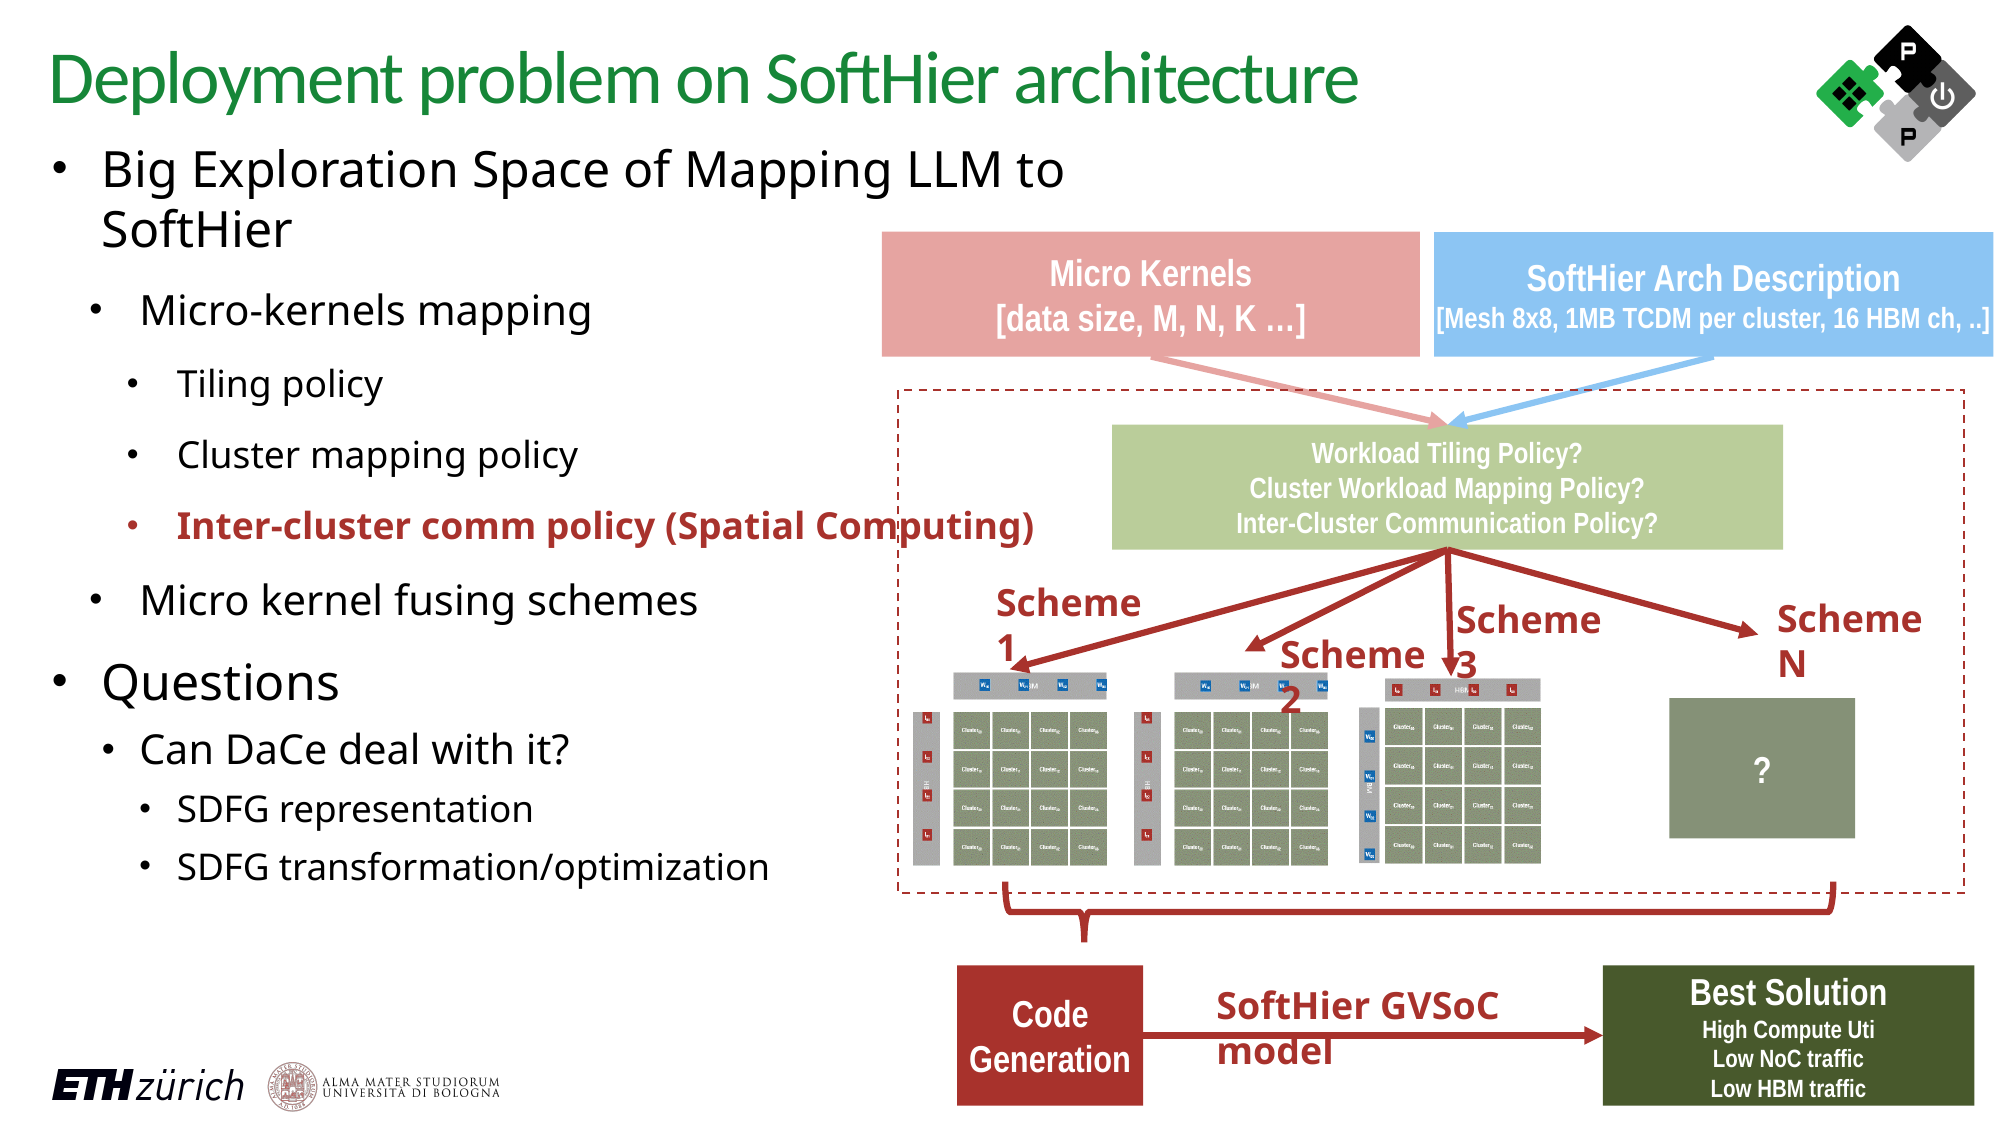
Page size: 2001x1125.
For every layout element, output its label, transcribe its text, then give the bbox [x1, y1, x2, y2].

picture [1351, 669, 1545, 868]
text_box SoftHier Arch Description [Mesh 8x8, 1MB TCDM per cluster, 16 HBM ch, ..] [1433, 231, 1994, 358]
picture [1815, 24, 1977, 163]
text_box Deployment problem on SoftHier architecture [49, 27, 1959, 130]
text_box Best Solution High Compute Uti Low NoC traffic Low HBM traffic [1602, 964, 1975, 1107]
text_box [1244, 549, 1447, 652]
text_box Big Exploration Space of Mapping LLM to SoftHier Micro-kernels mapping Tiling policy Cluster mapping policy Inter-cluster comm policy (Spatial Computing) Micro kernel fusing schemes Questions Can DaCe deal with it? SDFG representation SDFG transformation/optimization [51, 129, 1119, 1075]
text_box Micro Kernels [data size, M, N, K …] [881, 231, 1421, 358]
text_box [897, 389, 1965, 894]
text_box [1447, 356, 1714, 425]
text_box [1447, 549, 1759, 635]
picture [322, 1075, 500, 1097]
picture [1131, 670, 1332, 868]
picture [908, 669, 1112, 868]
text_box Code Generation [956, 964, 1144, 1107]
picture [51, 1075, 244, 1101]
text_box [1150, 356, 1447, 425]
text_box SoftHier GVSoC model [1201, 974, 1628, 1080]
picture [266, 1075, 319, 1113]
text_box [1009, 549, 1448, 670]
text_box [1005, 893, 1834, 943]
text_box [1447, 635, 1452, 655]
